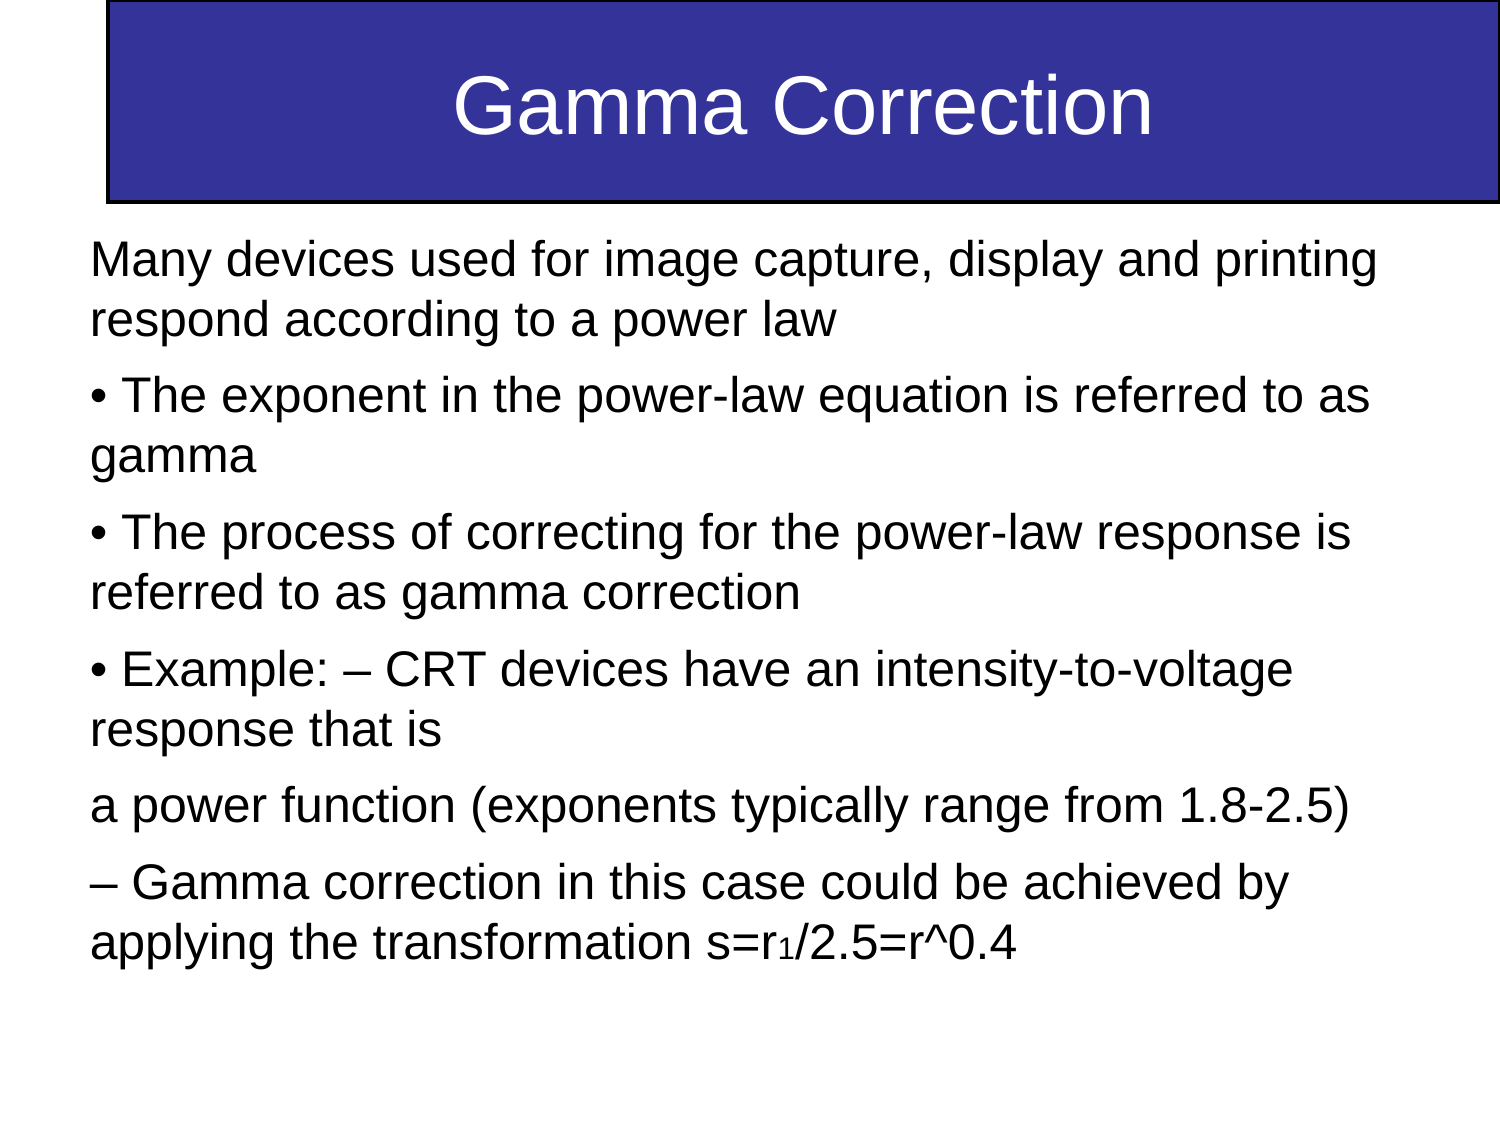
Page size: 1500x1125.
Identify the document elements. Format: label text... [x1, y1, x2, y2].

text_box Many devices used for image capture, display and printing respond according to a power law • The exponent in the power-law equation is referred to as gamma • The process of correcting for the power-law response is referred to as gamma correction • Example: – CRT devices have an intensity-to-voltage response that is a power function (exponents typically range from 1.8-2.5) – Gamma correction in this case could be achieved by applying the transformation s=r1/2.5=r^0.4 [74, 218, 1425, 1125]
text_box Gamma Correction [107, 0, 1500, 202]
